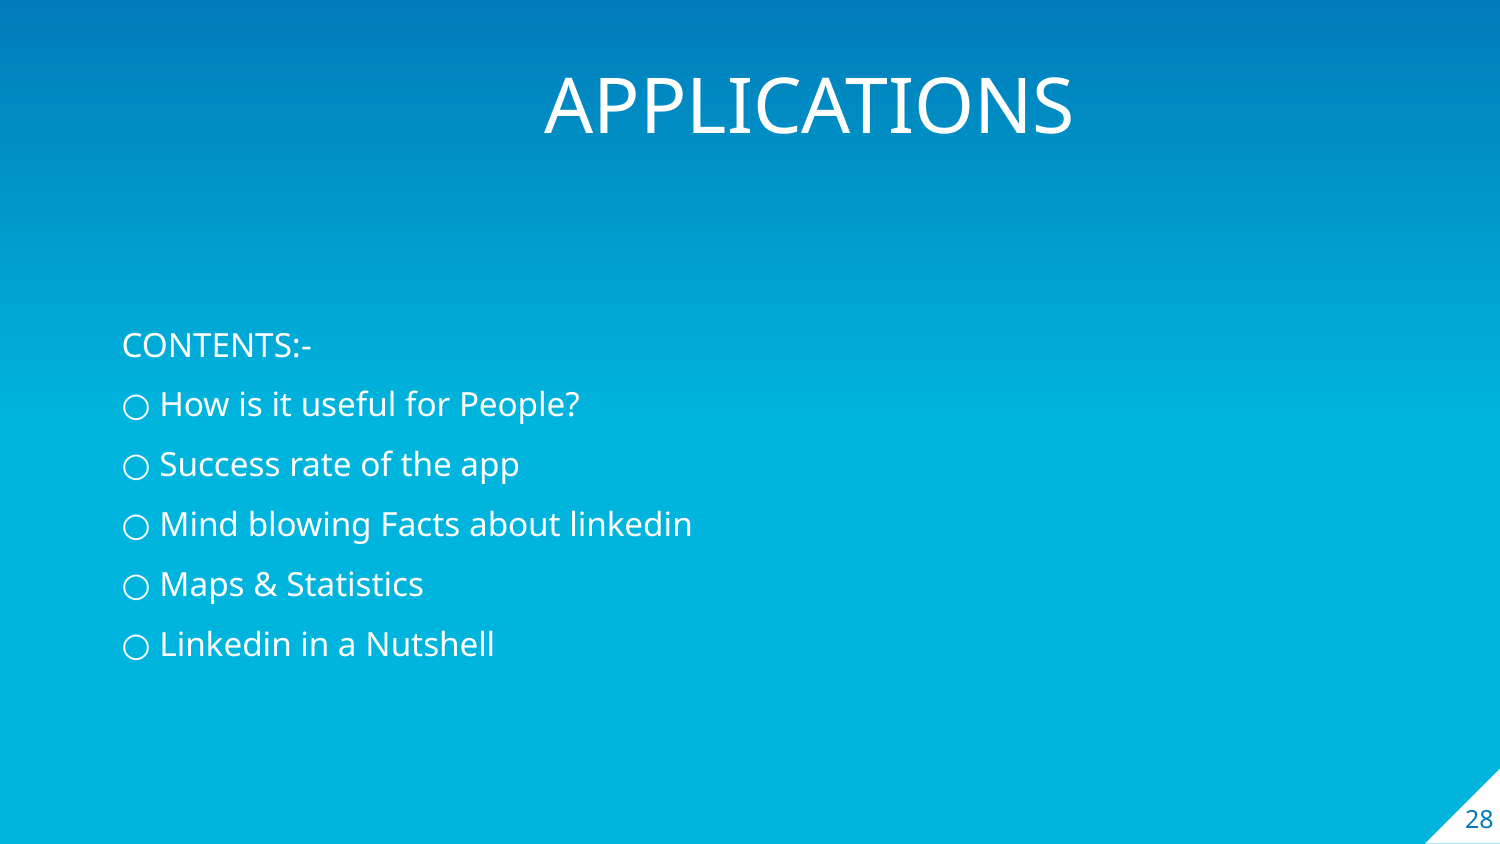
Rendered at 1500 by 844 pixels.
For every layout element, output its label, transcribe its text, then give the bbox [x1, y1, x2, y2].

text_box APPLICATIONS [471, 41, 1149, 165]
slide_number ‹#› [1418, 760, 1494, 838]
text_box CONTENTS:- ○ How is it useful for People? ○ Success rate of the app ○ Mind blowing Facts about linkedin ○ Maps & Statistics ○ Linkedin in a Nutshell [106, 288, 856, 679]
